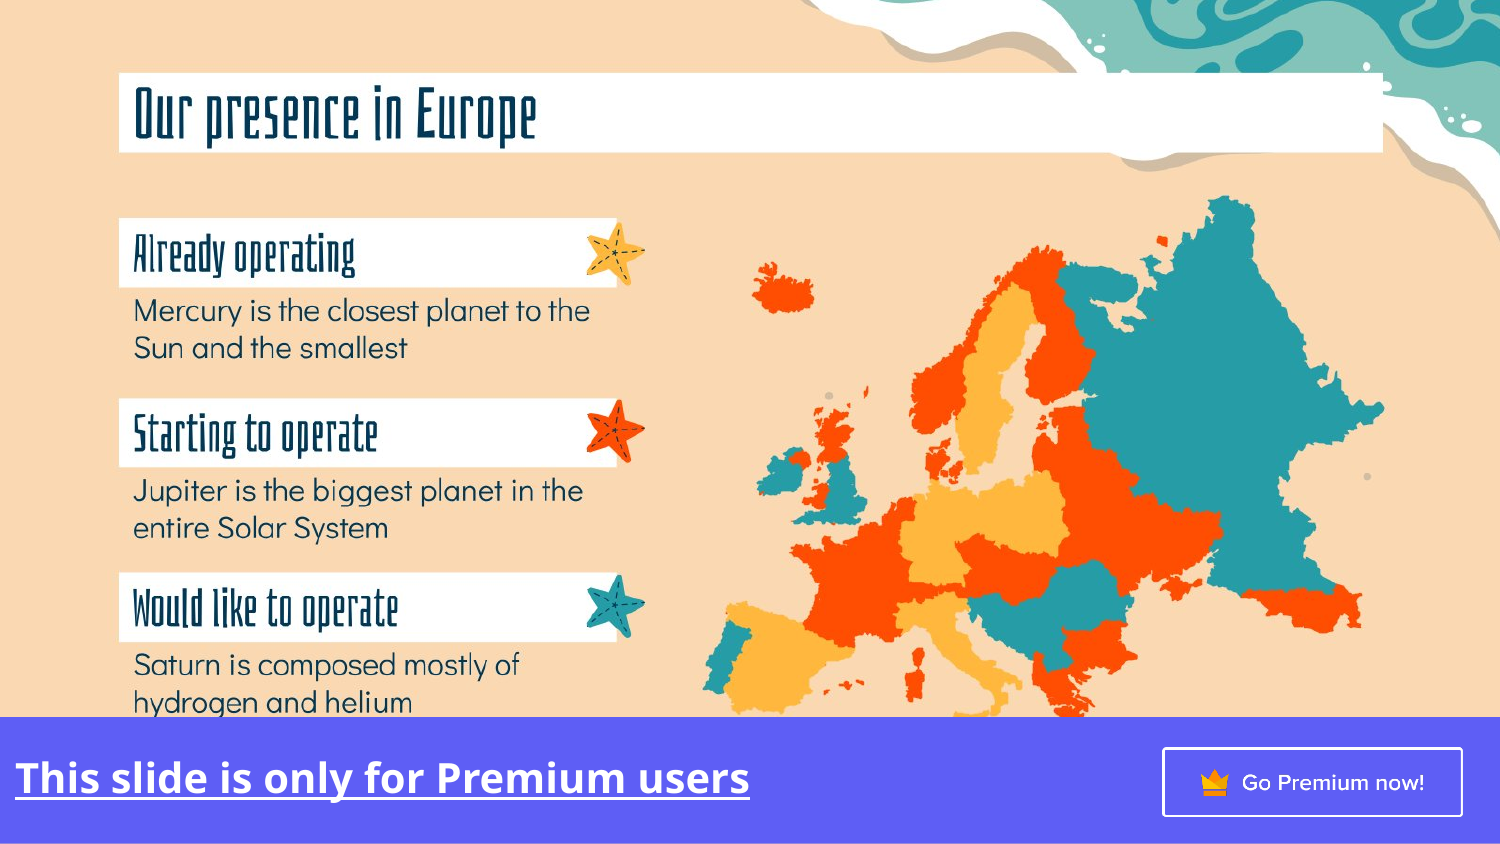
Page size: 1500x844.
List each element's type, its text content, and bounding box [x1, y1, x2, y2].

text_box This slide is only for Premium users [0, 717, 1500, 844]
picture [1162, 747, 1463, 817]
picture [0, 0, 1500, 717]
